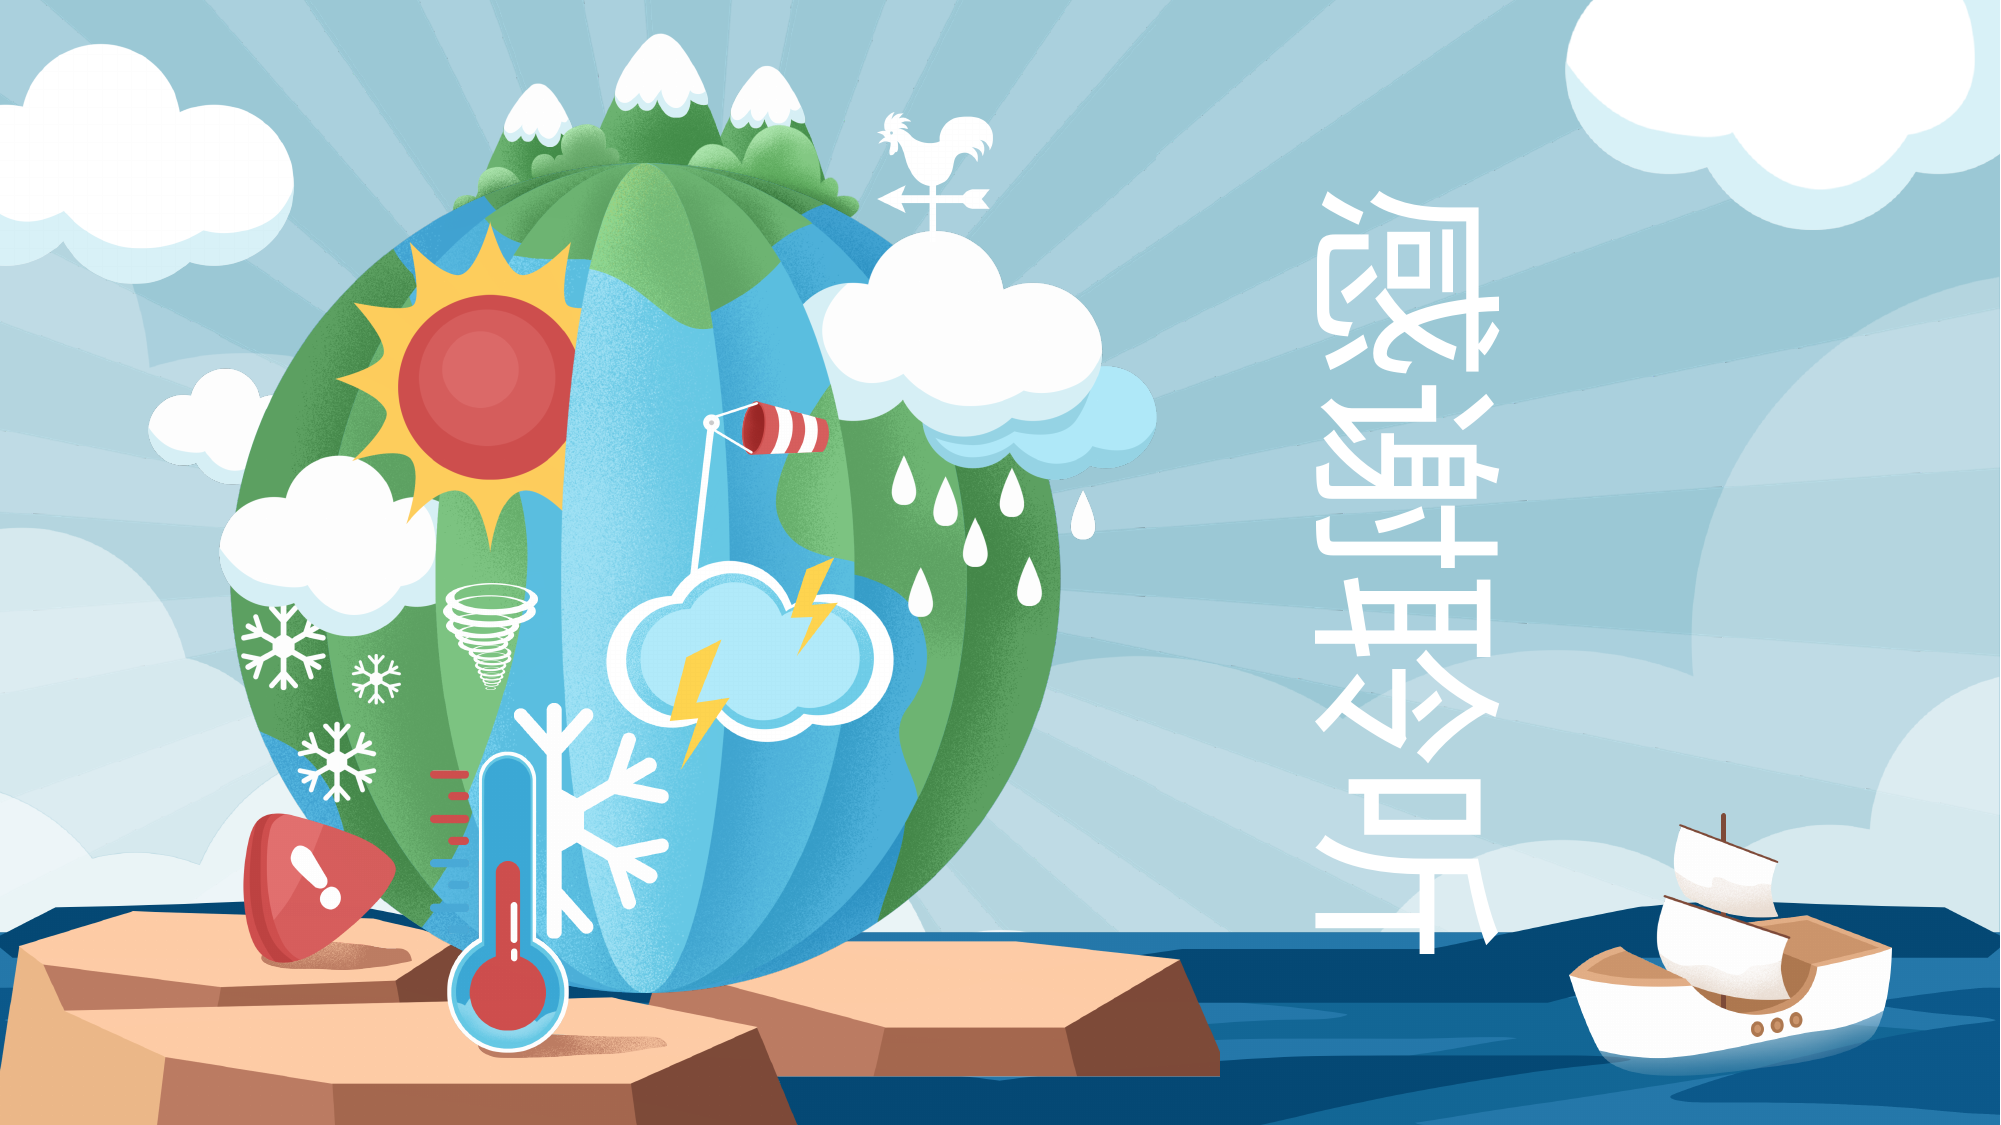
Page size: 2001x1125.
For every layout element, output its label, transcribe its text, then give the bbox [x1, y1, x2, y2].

picture [0, 0, 2000, 1125]
text_box 感谢聆听 [1284, 182, 1509, 966]
